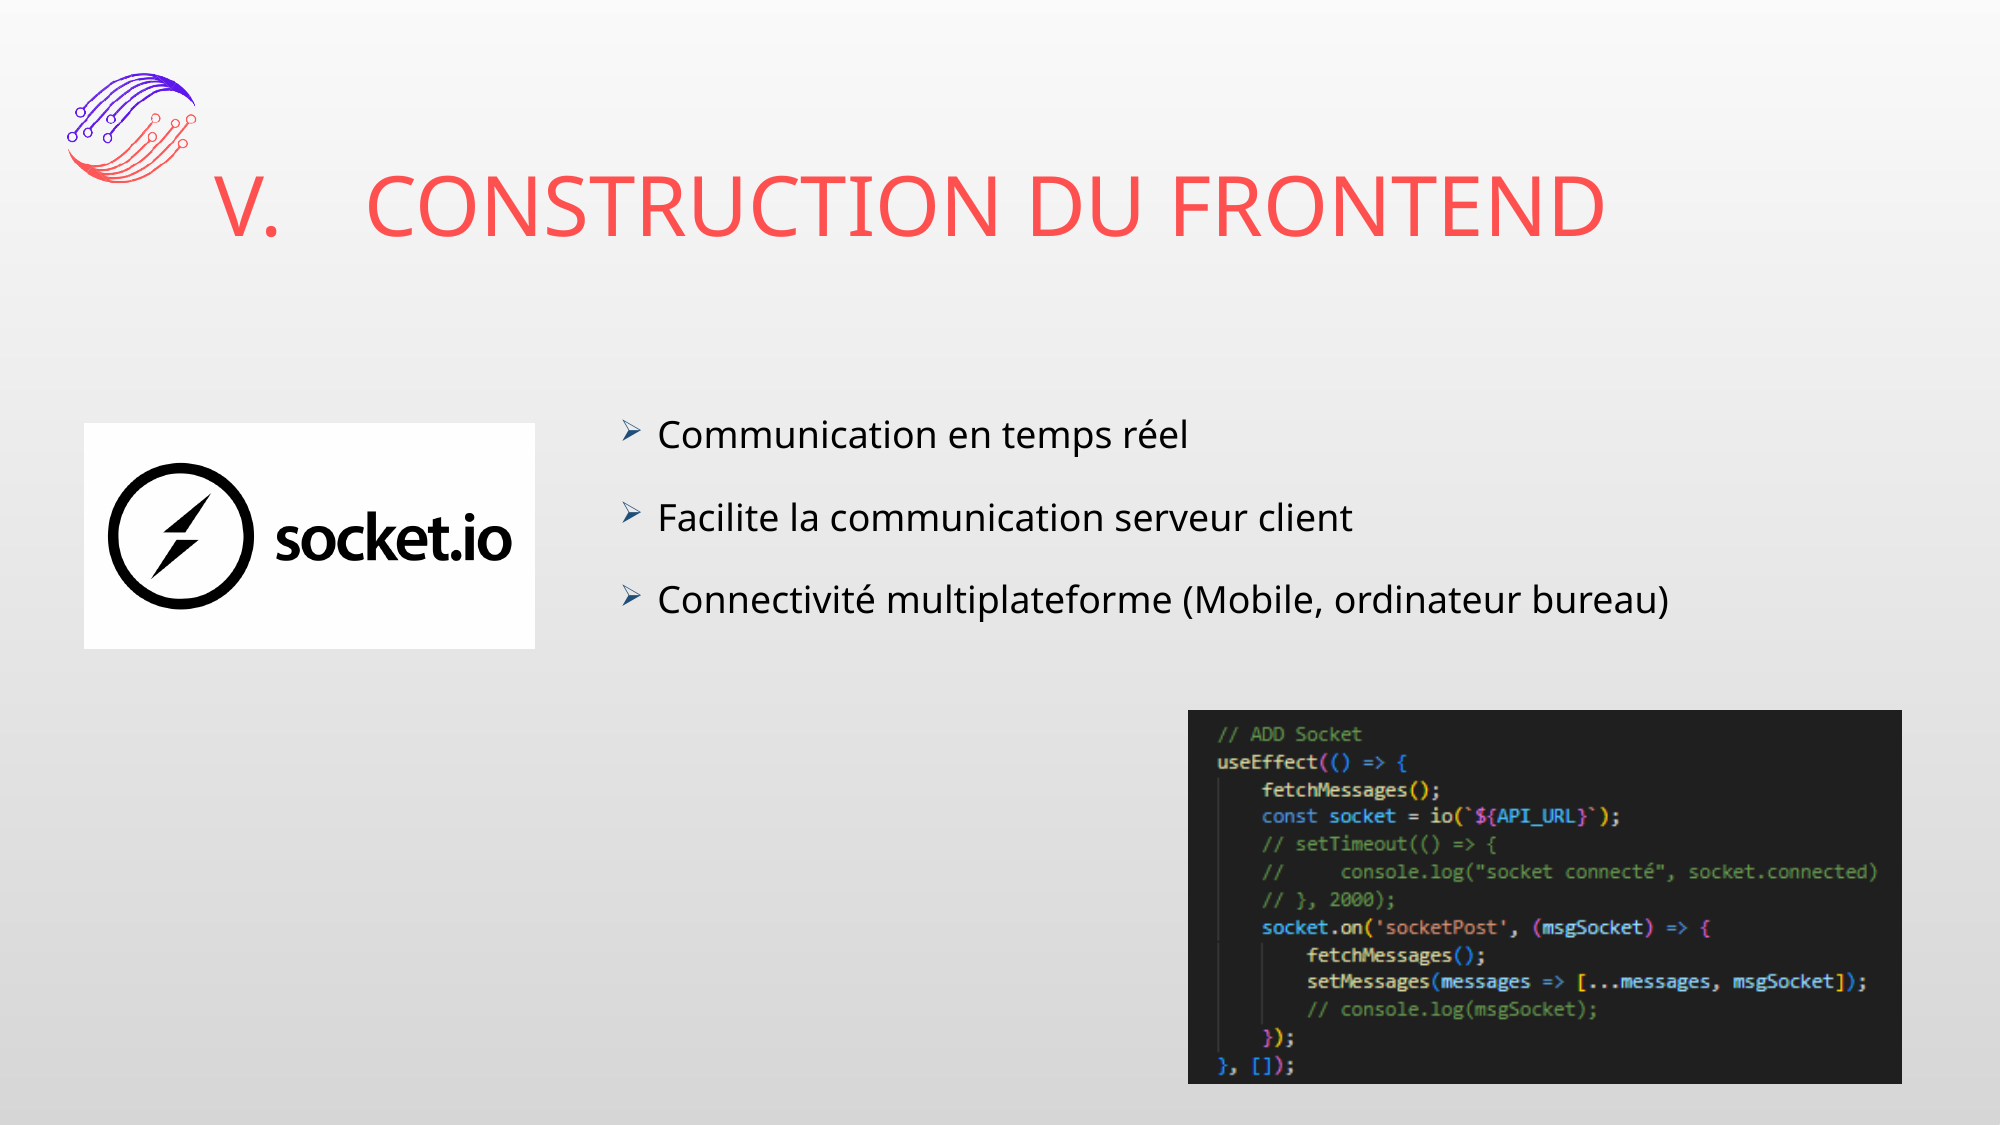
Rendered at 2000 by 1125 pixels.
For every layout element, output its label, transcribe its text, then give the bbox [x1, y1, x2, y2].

picture [0, 0, 370, 393]
text_box Communication en temps réel Facilite la communication serveur client Connectivité multiplateforme (Mobile, ordinateur bureau) [597, 403, 1780, 668]
title V. Construction du frontend [370, 45, 1800, 263]
picture [1188, 710, 1903, 1084]
picture [84, 423, 535, 649]
